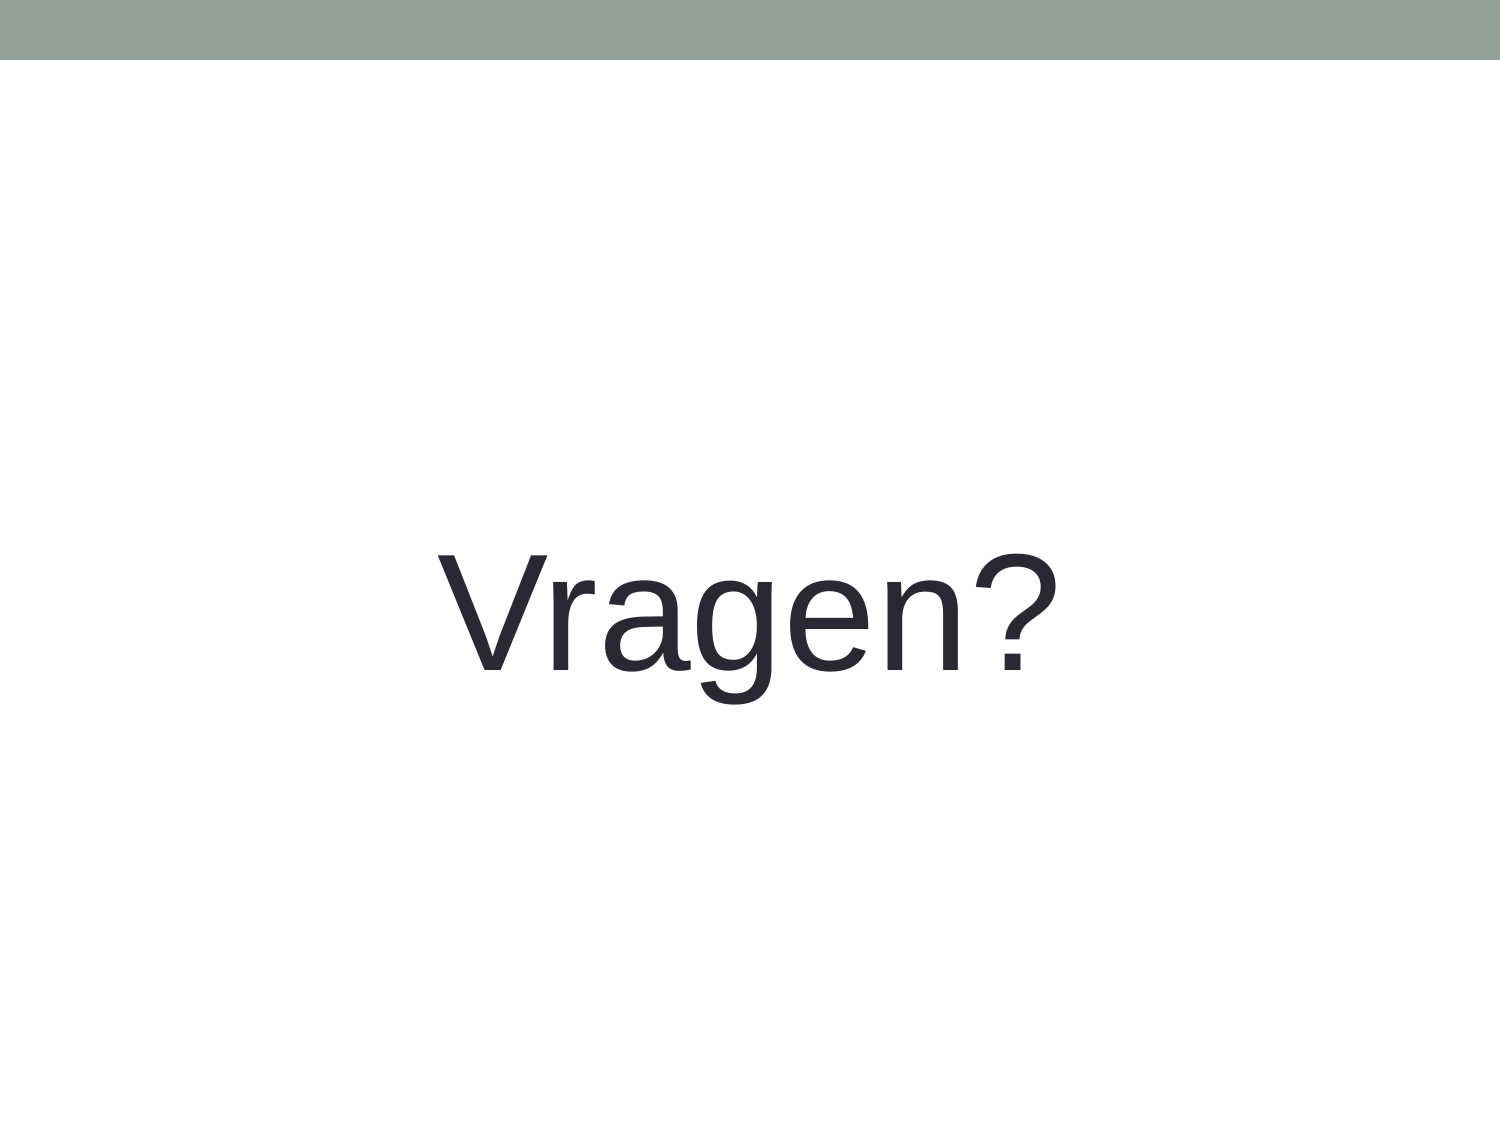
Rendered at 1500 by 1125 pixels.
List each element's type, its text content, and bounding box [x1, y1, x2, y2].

list Vragen? [75, 262, 1425, 1063]
